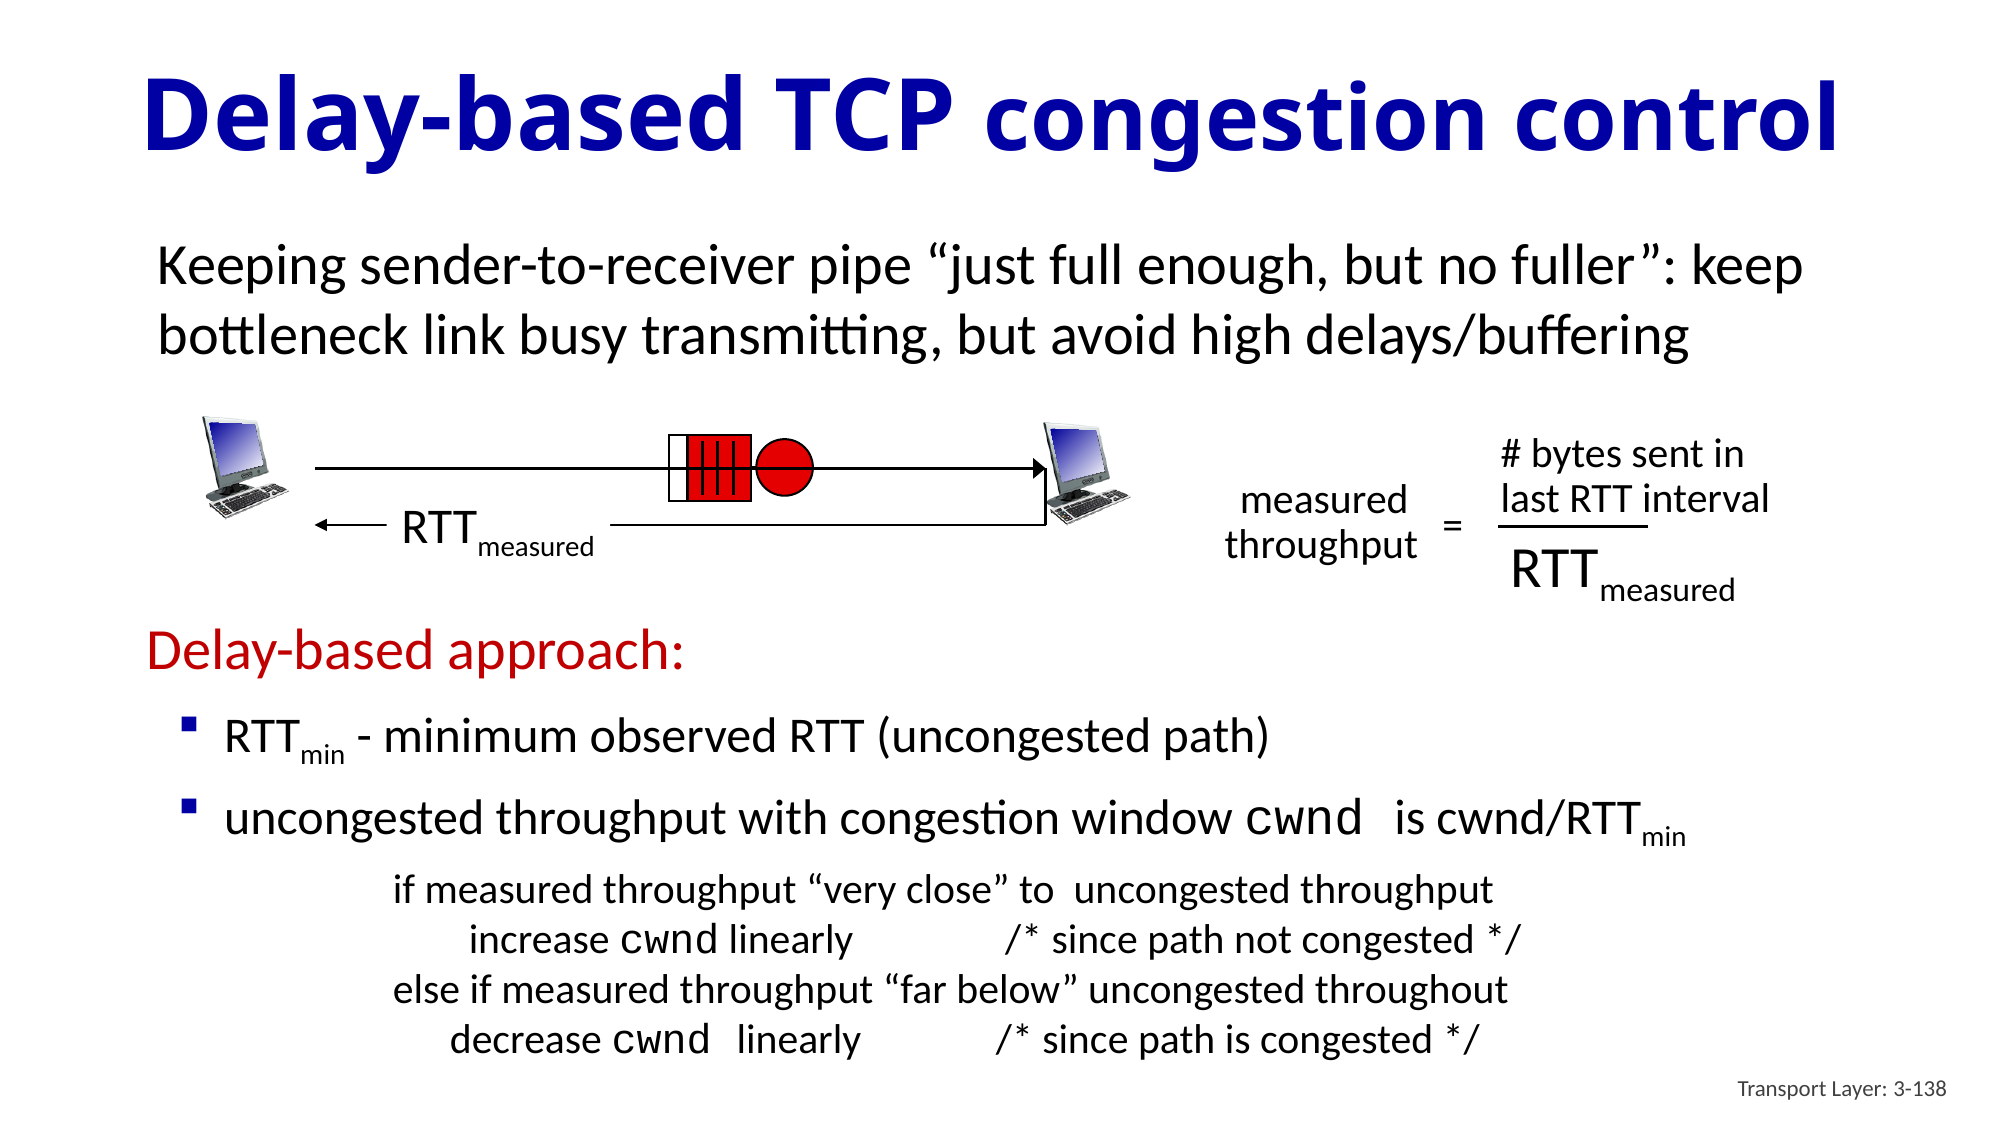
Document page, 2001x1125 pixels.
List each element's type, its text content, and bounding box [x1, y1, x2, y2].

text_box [1208, 424, 1791, 608]
text_box Delay-based approach: RTTmin - minimum observed RTT (uncongested path) uncongested throughput with congestion window cwnd is cwnd/RTTmin [123, 611, 2000, 971]
title Delay-based TCP congestion control [124, 44, 1994, 192]
text_box Keeping sender-to-receiver pipe “just full enough, but no fuller”: keep bottleneck link busy transmitting, but avoid high delays/buffering [103, 218, 2000, 579]
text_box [199, 411, 1152, 563]
text_box if measured throughput “very close” to uncongested throughput increase cwnd linearly /* since path not congested */ else if measured throughput “far below” uncongested throughout decrease cwnd linearly /* since path is congested */ [378, 854, 1618, 1114]
slide_number Transport Layer: 3-138 [1512, 1056, 1963, 1117]
